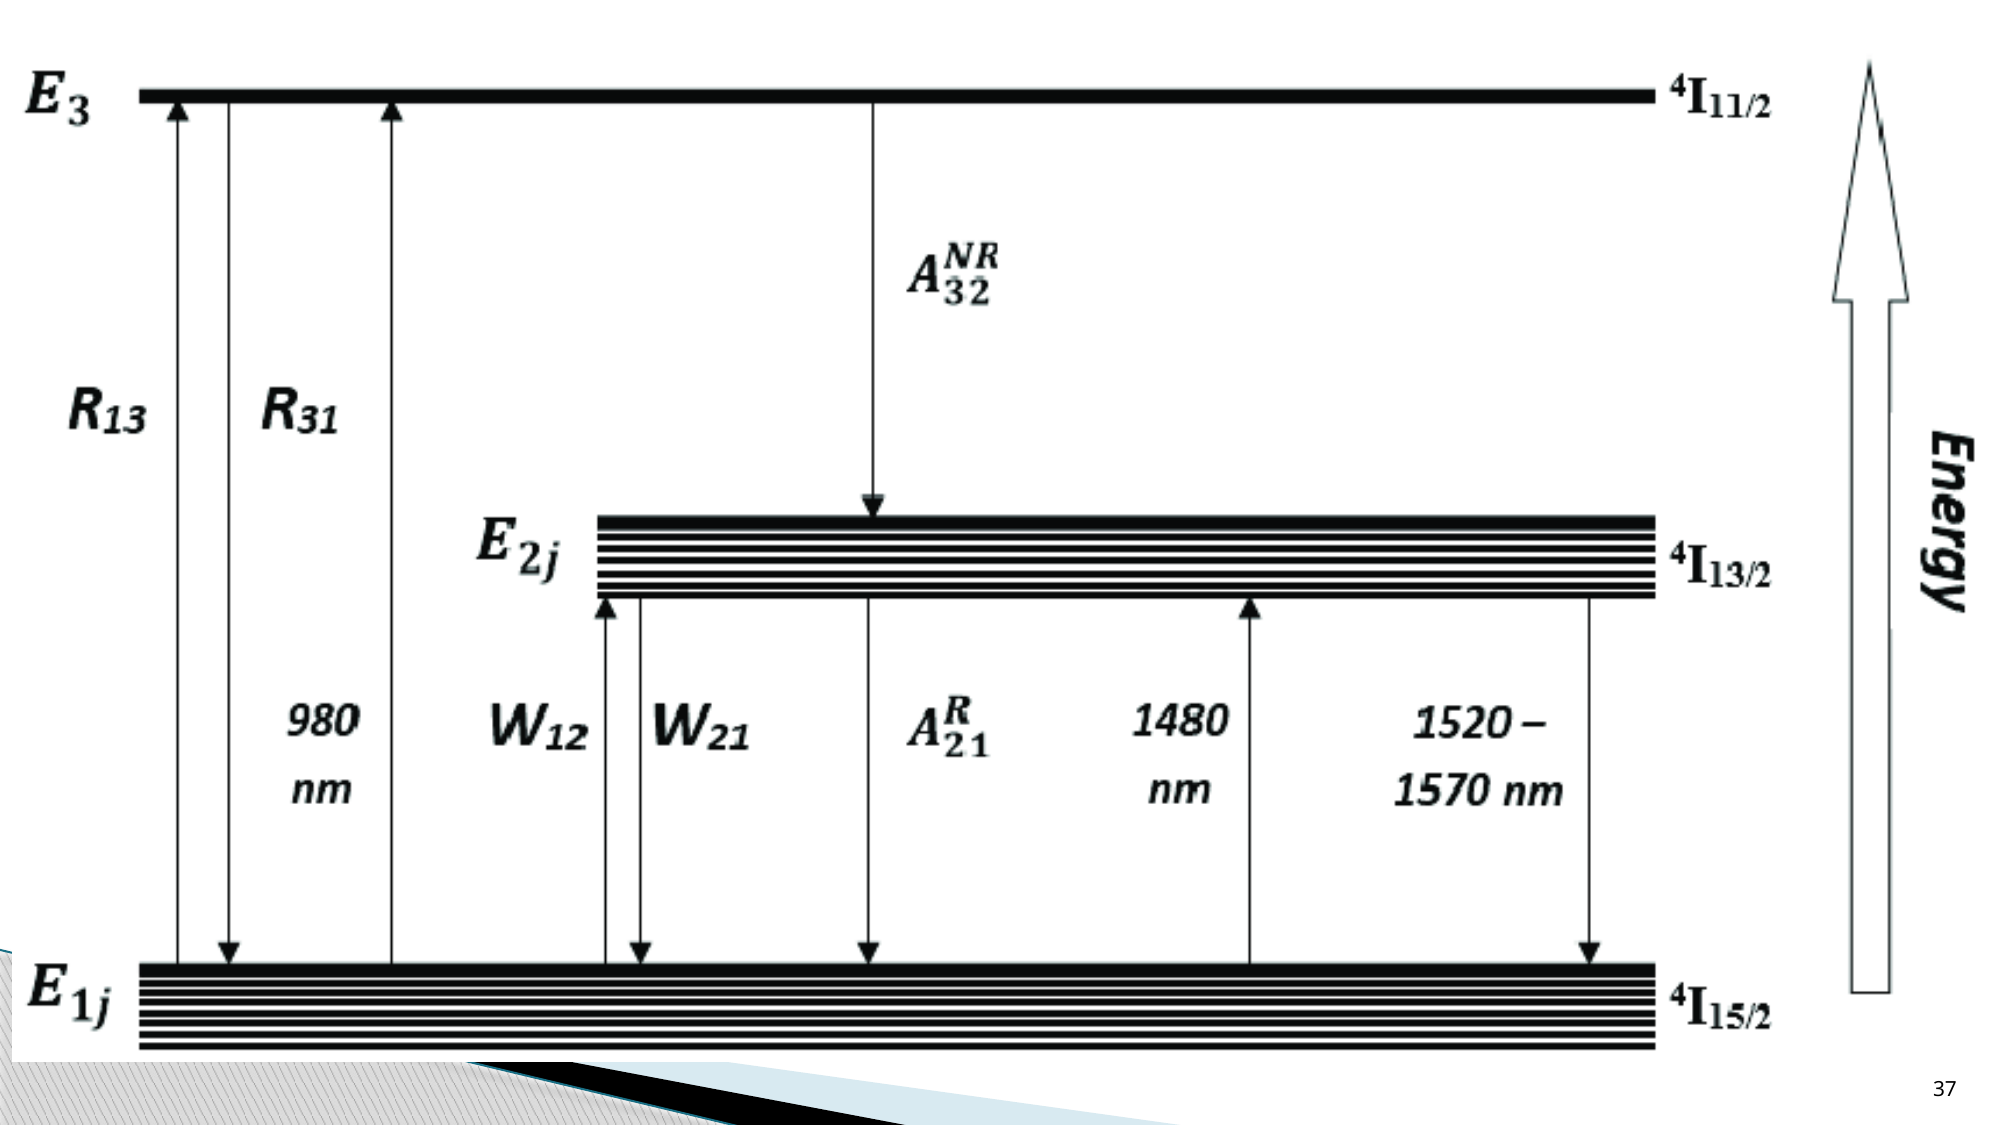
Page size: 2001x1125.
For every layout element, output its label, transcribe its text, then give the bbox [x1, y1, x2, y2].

slide_number 37 [1891, 1075, 1972, 1112]
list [12, 45, 1985, 1063]
